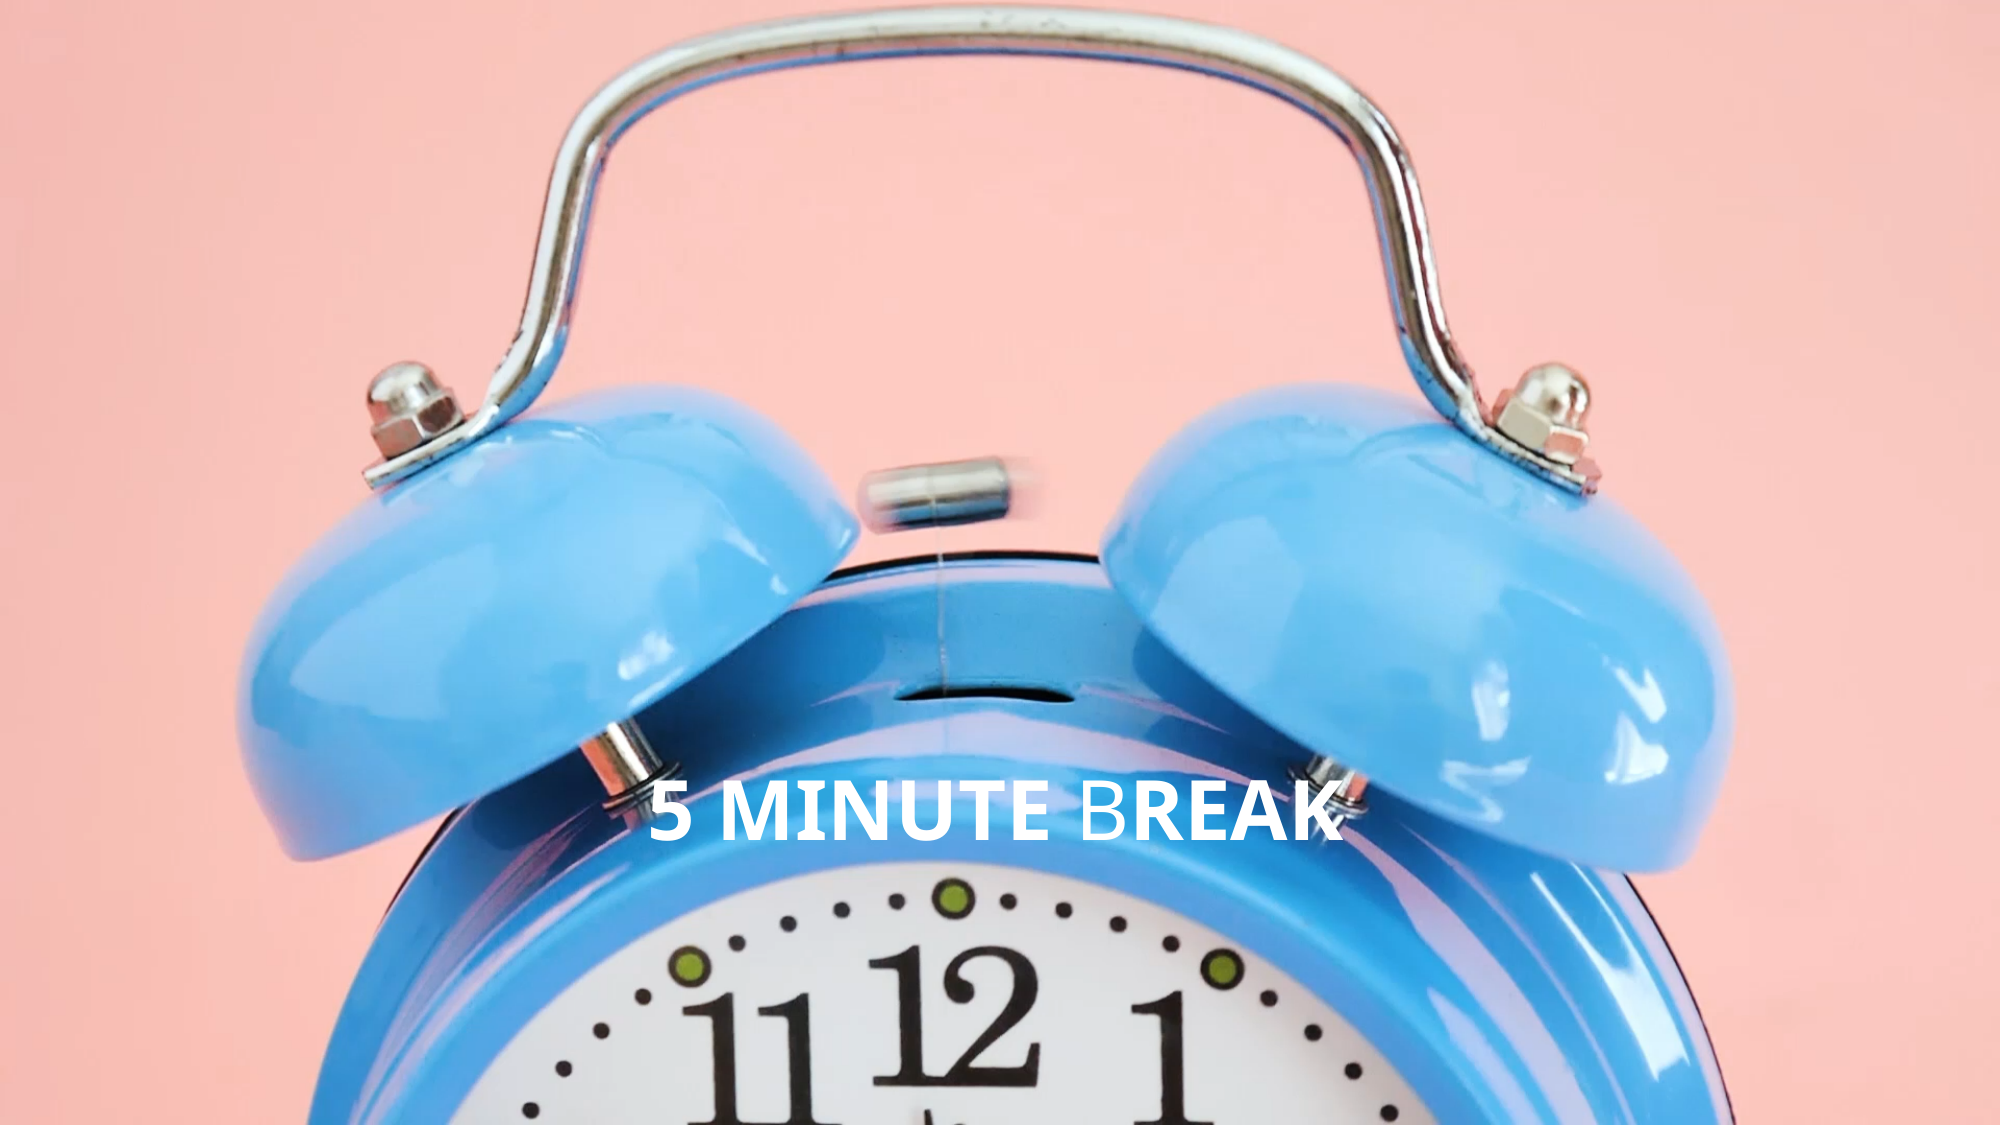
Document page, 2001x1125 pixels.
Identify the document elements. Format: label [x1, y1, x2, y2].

text_box [0, 0, 2000, 1125]
